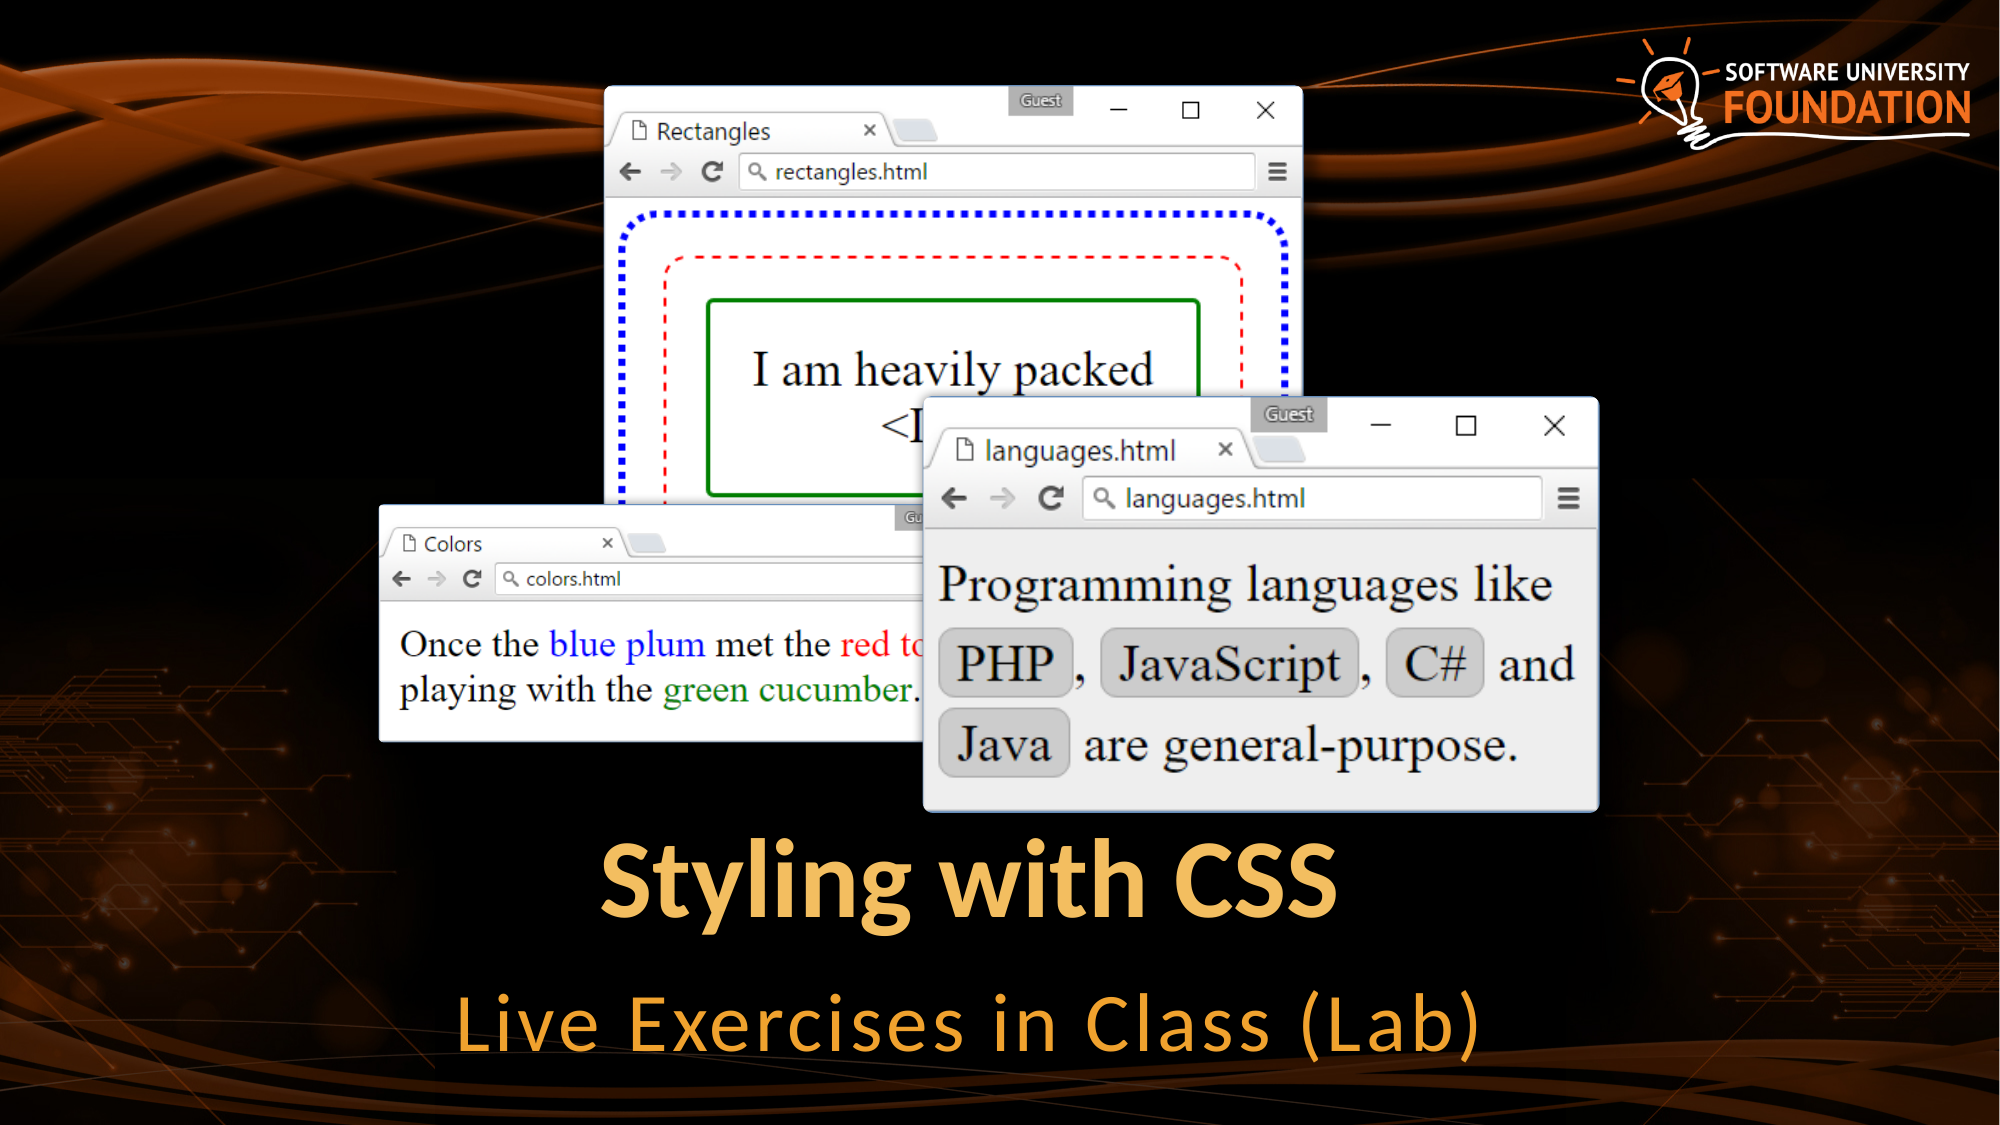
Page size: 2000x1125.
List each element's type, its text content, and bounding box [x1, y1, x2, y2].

picture [0, 0, 2000, 1125]
list Live Exercises in Class (Lab) [237, 957, 1704, 1075]
title Styling with CSS [237, 813, 1704, 948]
